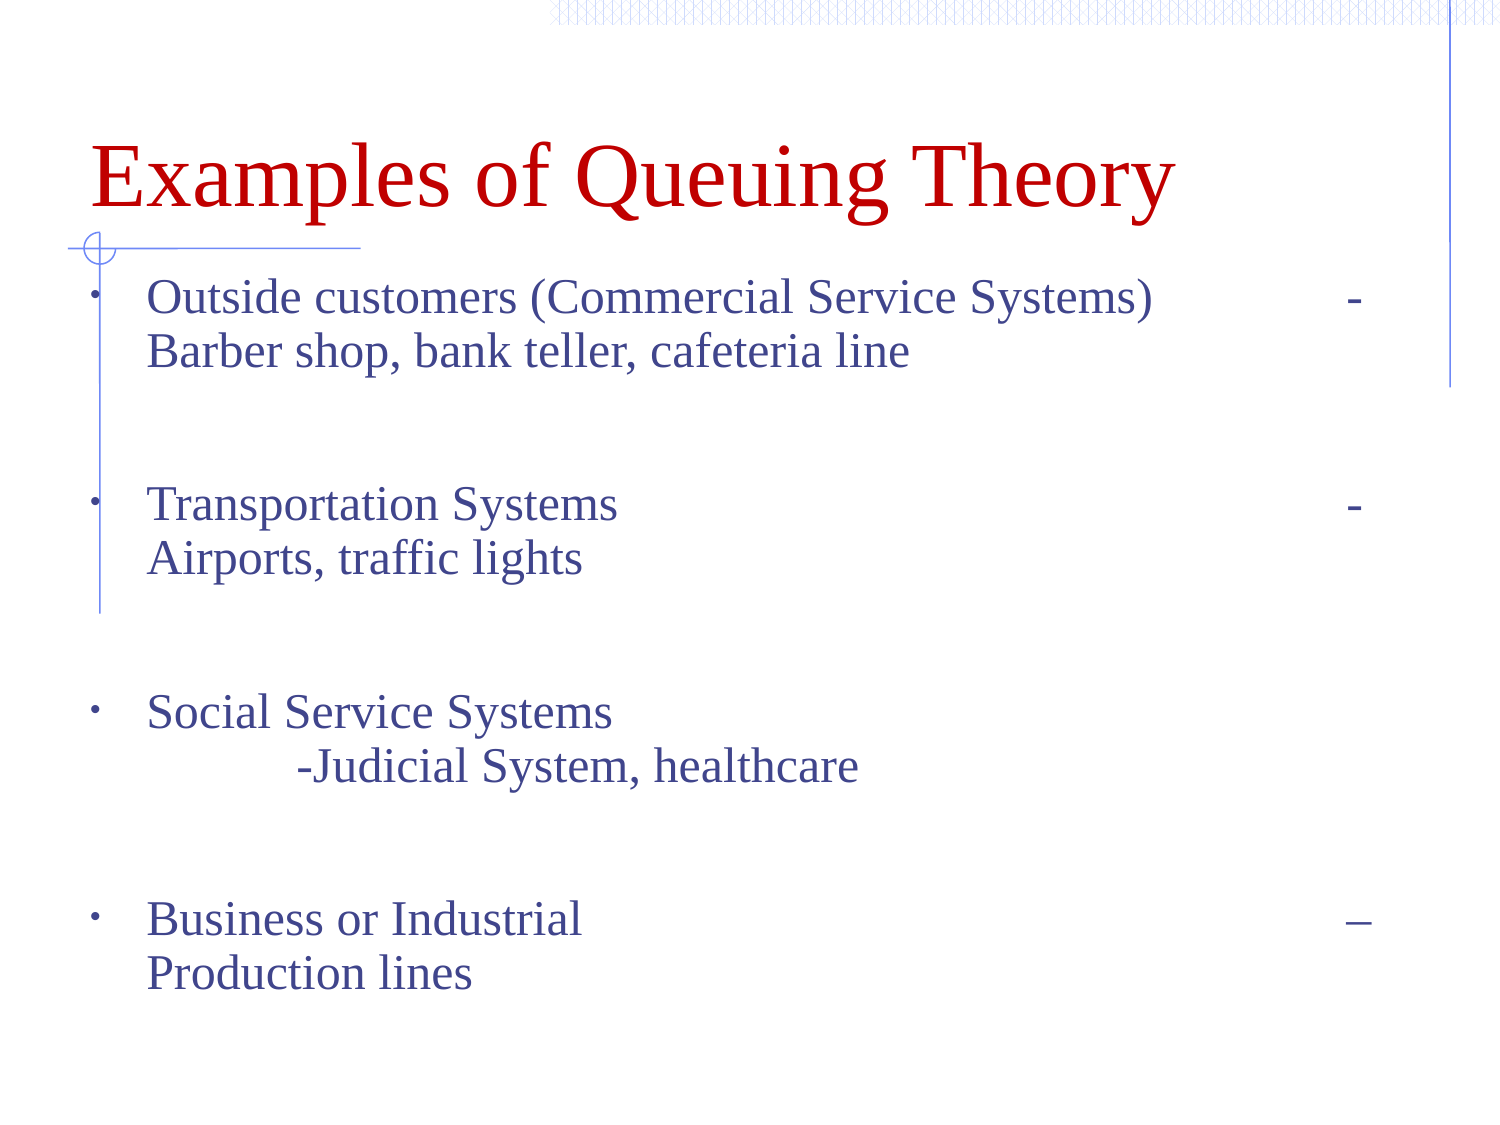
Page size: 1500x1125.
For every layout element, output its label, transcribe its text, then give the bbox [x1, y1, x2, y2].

title Examples of Queuing Theory [75, 45, 1426, 233]
list Outside customers (Commercial Service Systems) -Barber shop, bank teller, cafeteria line Transportation Systems -Airports, traffic lights Social Service Systems -Judicial System, healthcare Business or Industrial –Production lines [75, 262, 1425, 1000]
